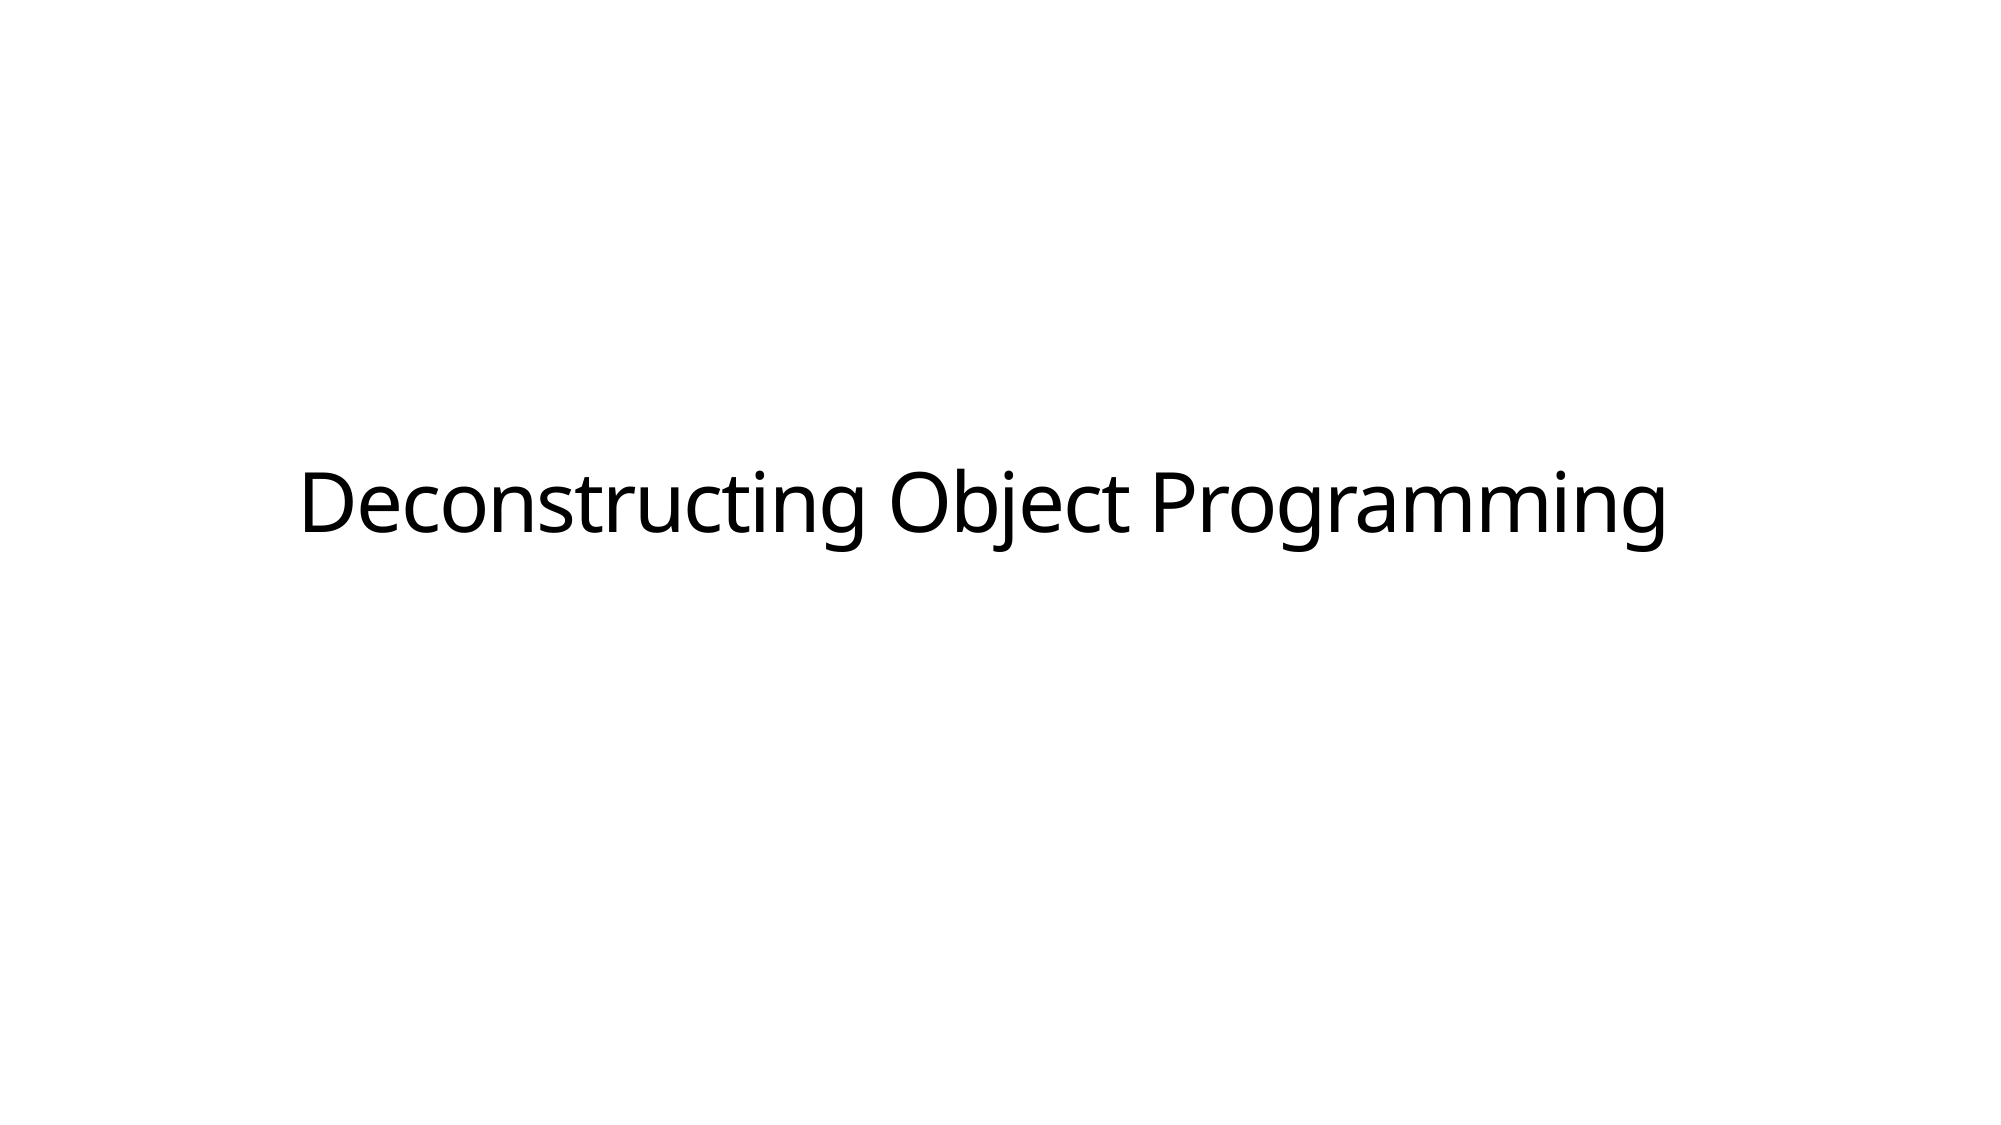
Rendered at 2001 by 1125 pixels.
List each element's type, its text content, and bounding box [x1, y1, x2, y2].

title Deconstructing Object Programming [68, 460, 1902, 552]
